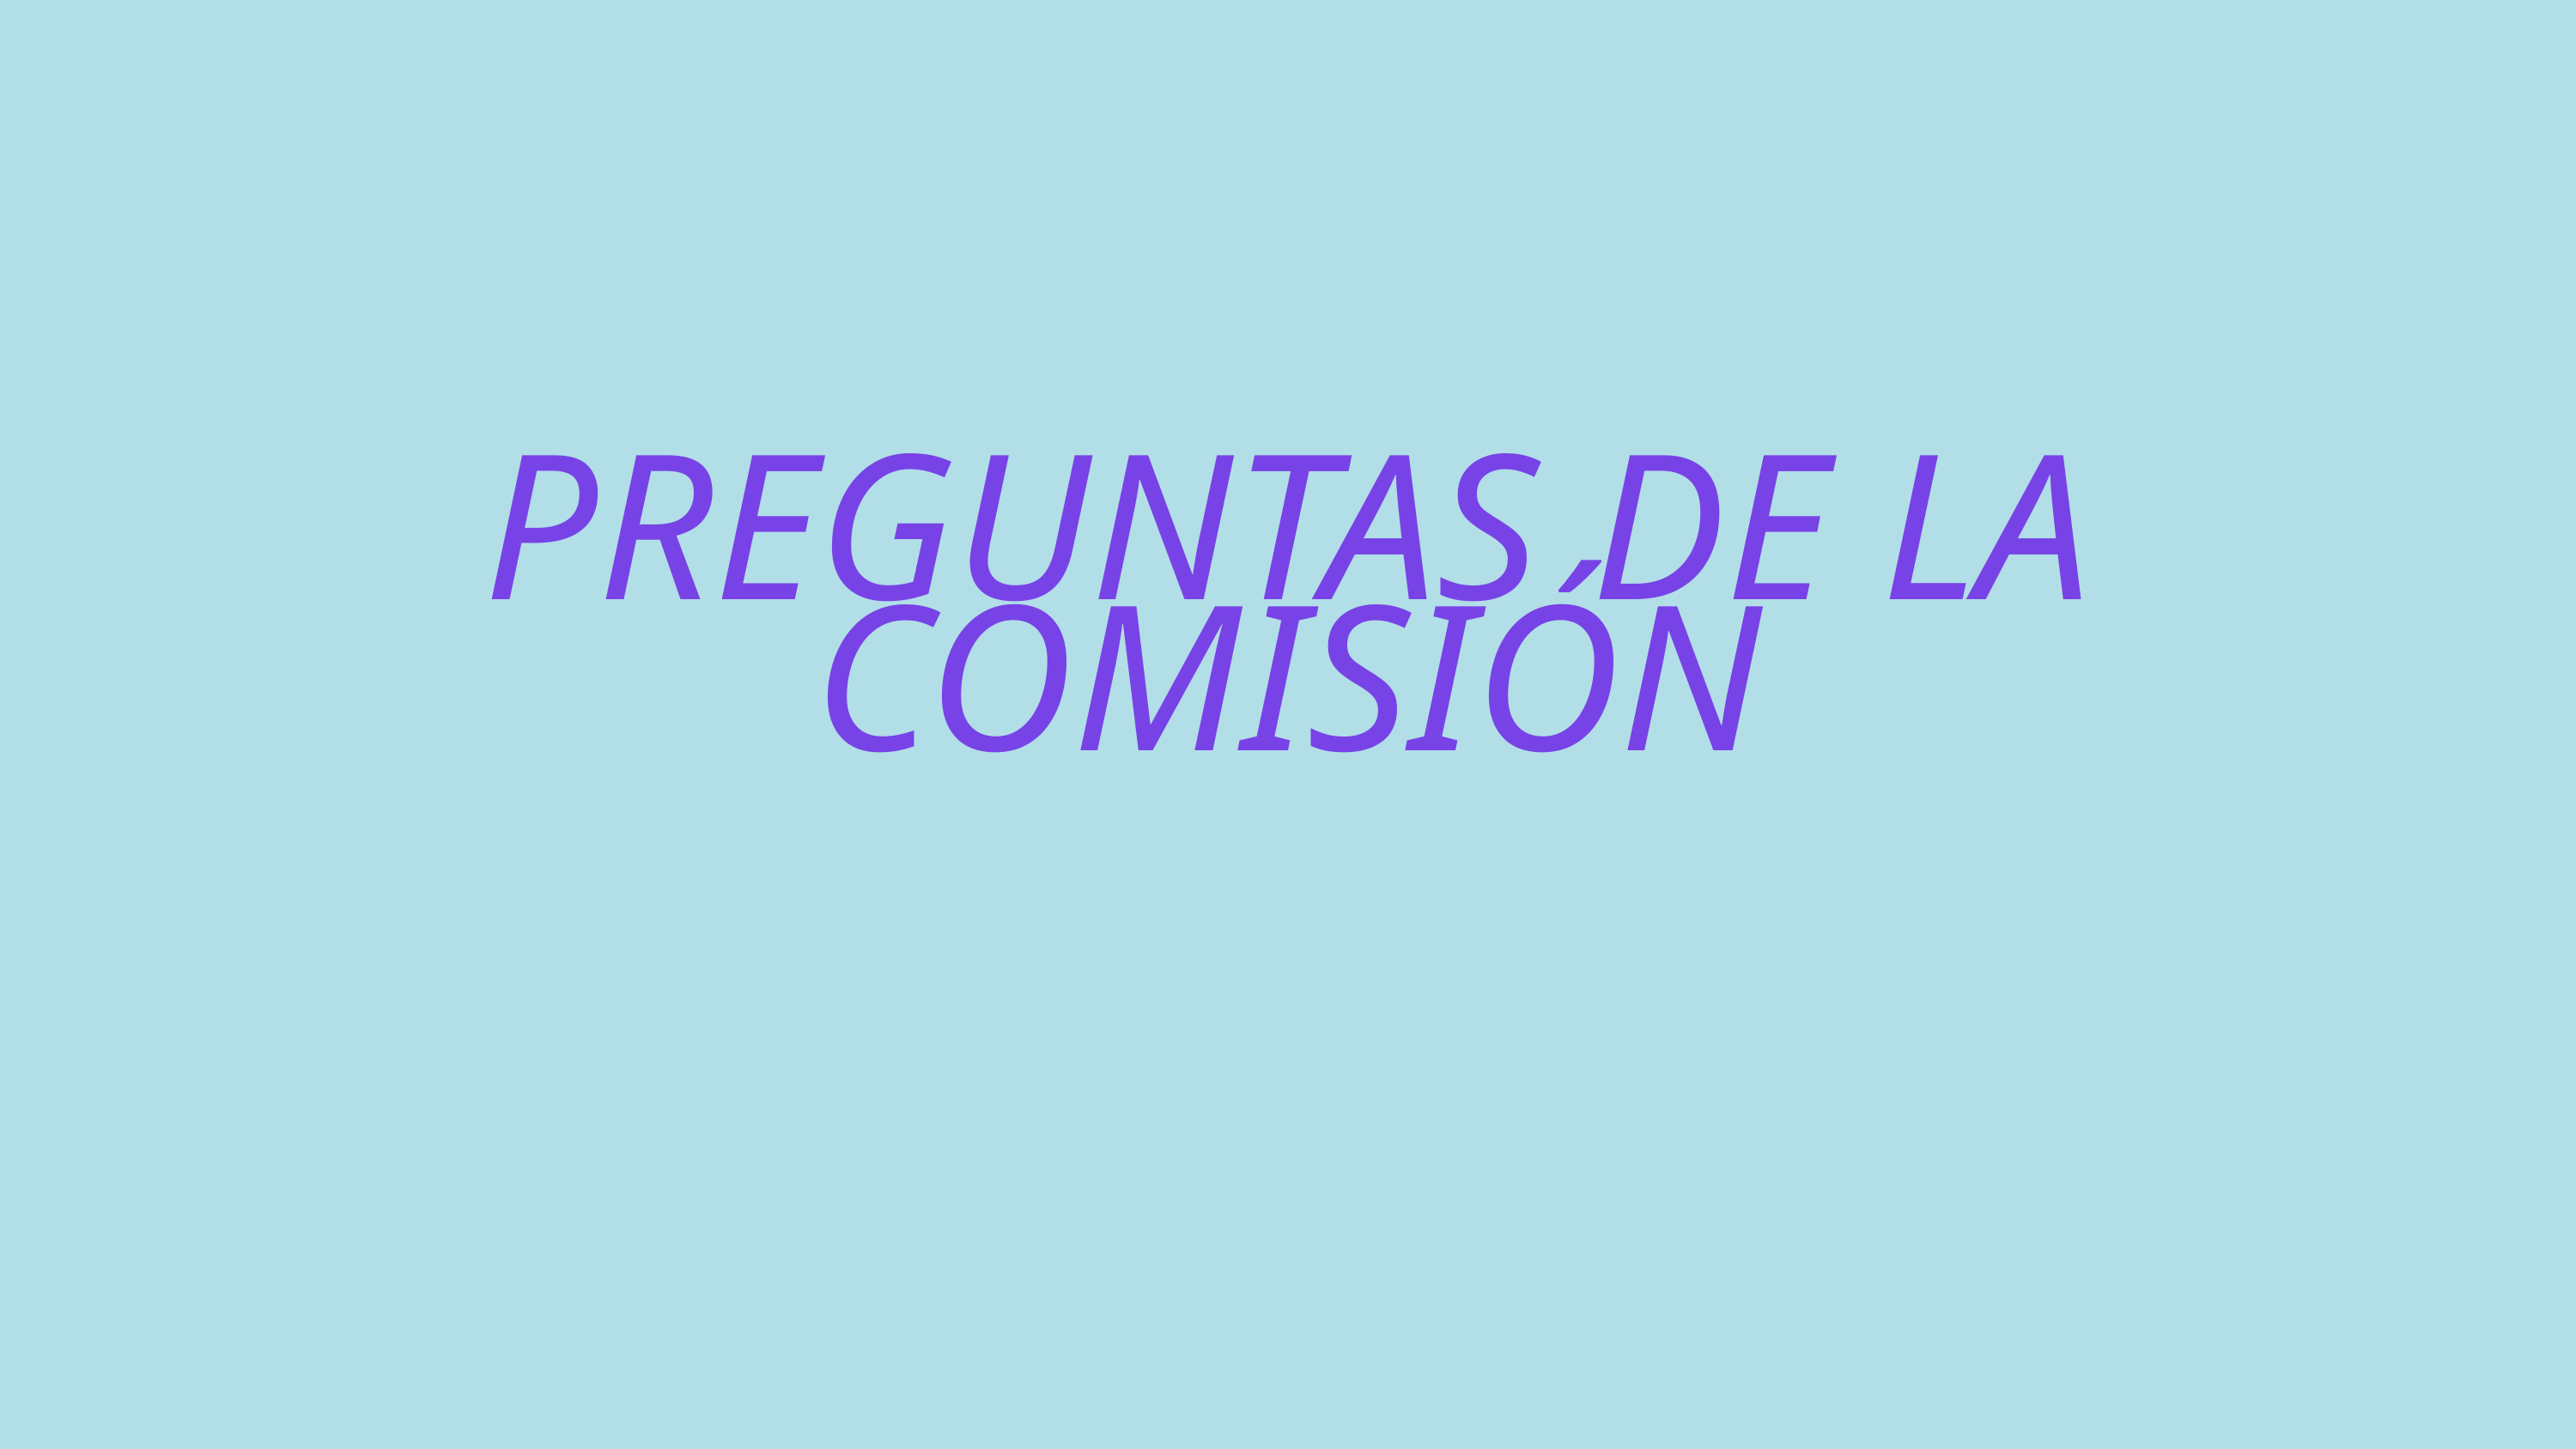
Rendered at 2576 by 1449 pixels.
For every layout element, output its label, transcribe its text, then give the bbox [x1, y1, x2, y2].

text_box PREGUNTAS DE LA COMISIÓN [234, 488, 2342, 943]
